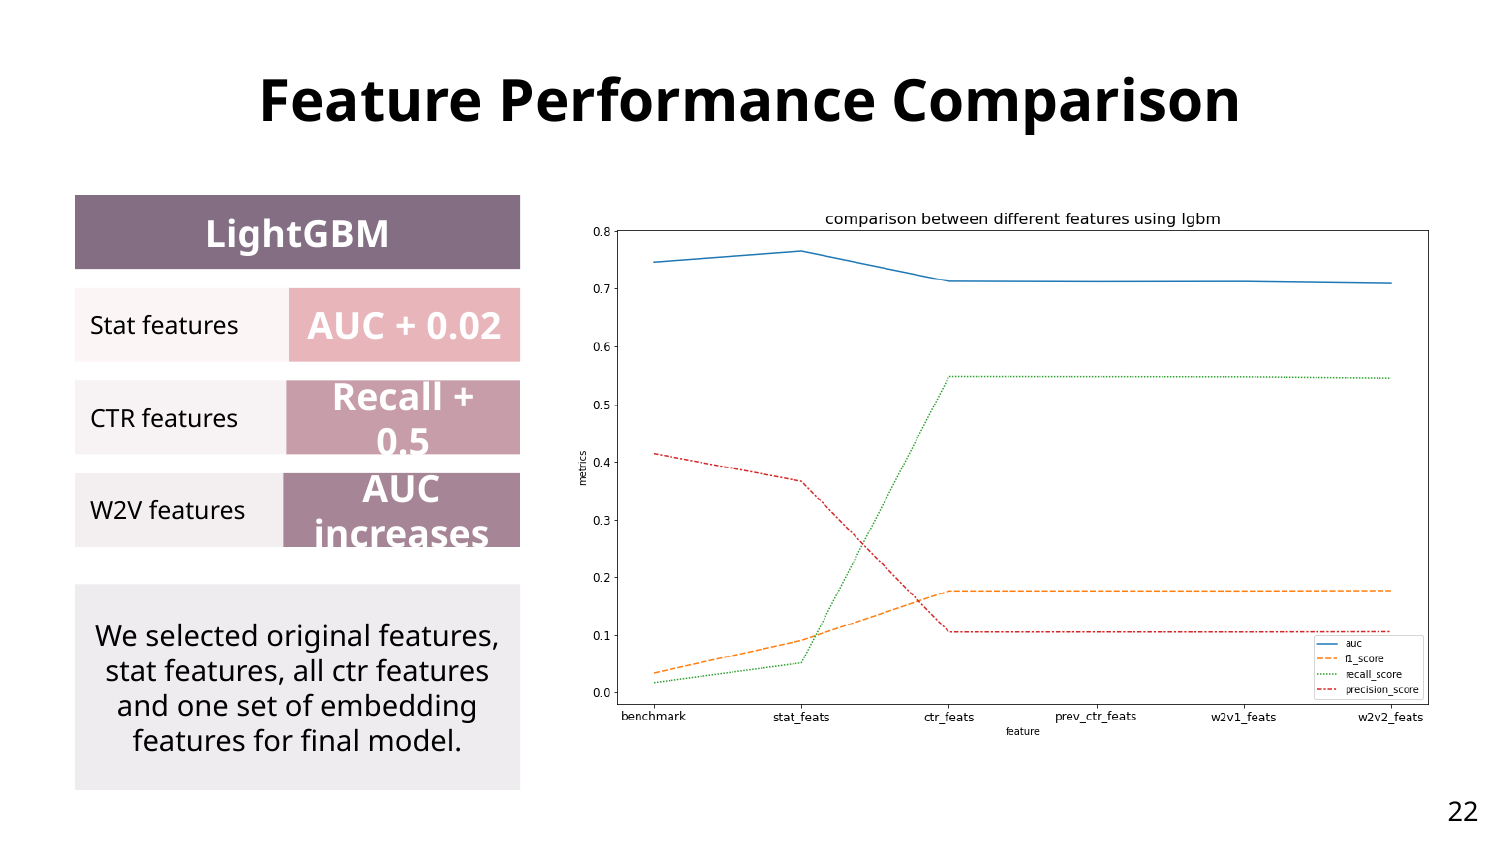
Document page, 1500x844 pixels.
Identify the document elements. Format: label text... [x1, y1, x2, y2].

picture [552, 154, 1471, 783]
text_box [74, 380, 521, 455]
text_box We selected original features, stat features, all ctr features and one set of embedding features for final model. [75, 584, 521, 790]
slide_number 22 [1403, 779, 1494, 844]
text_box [74, 472, 521, 548]
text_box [74, 287, 521, 362]
text_box LightGBM [75, 195, 521, 270]
title Feature Performance Comparison [75, 67, 1425, 129]
